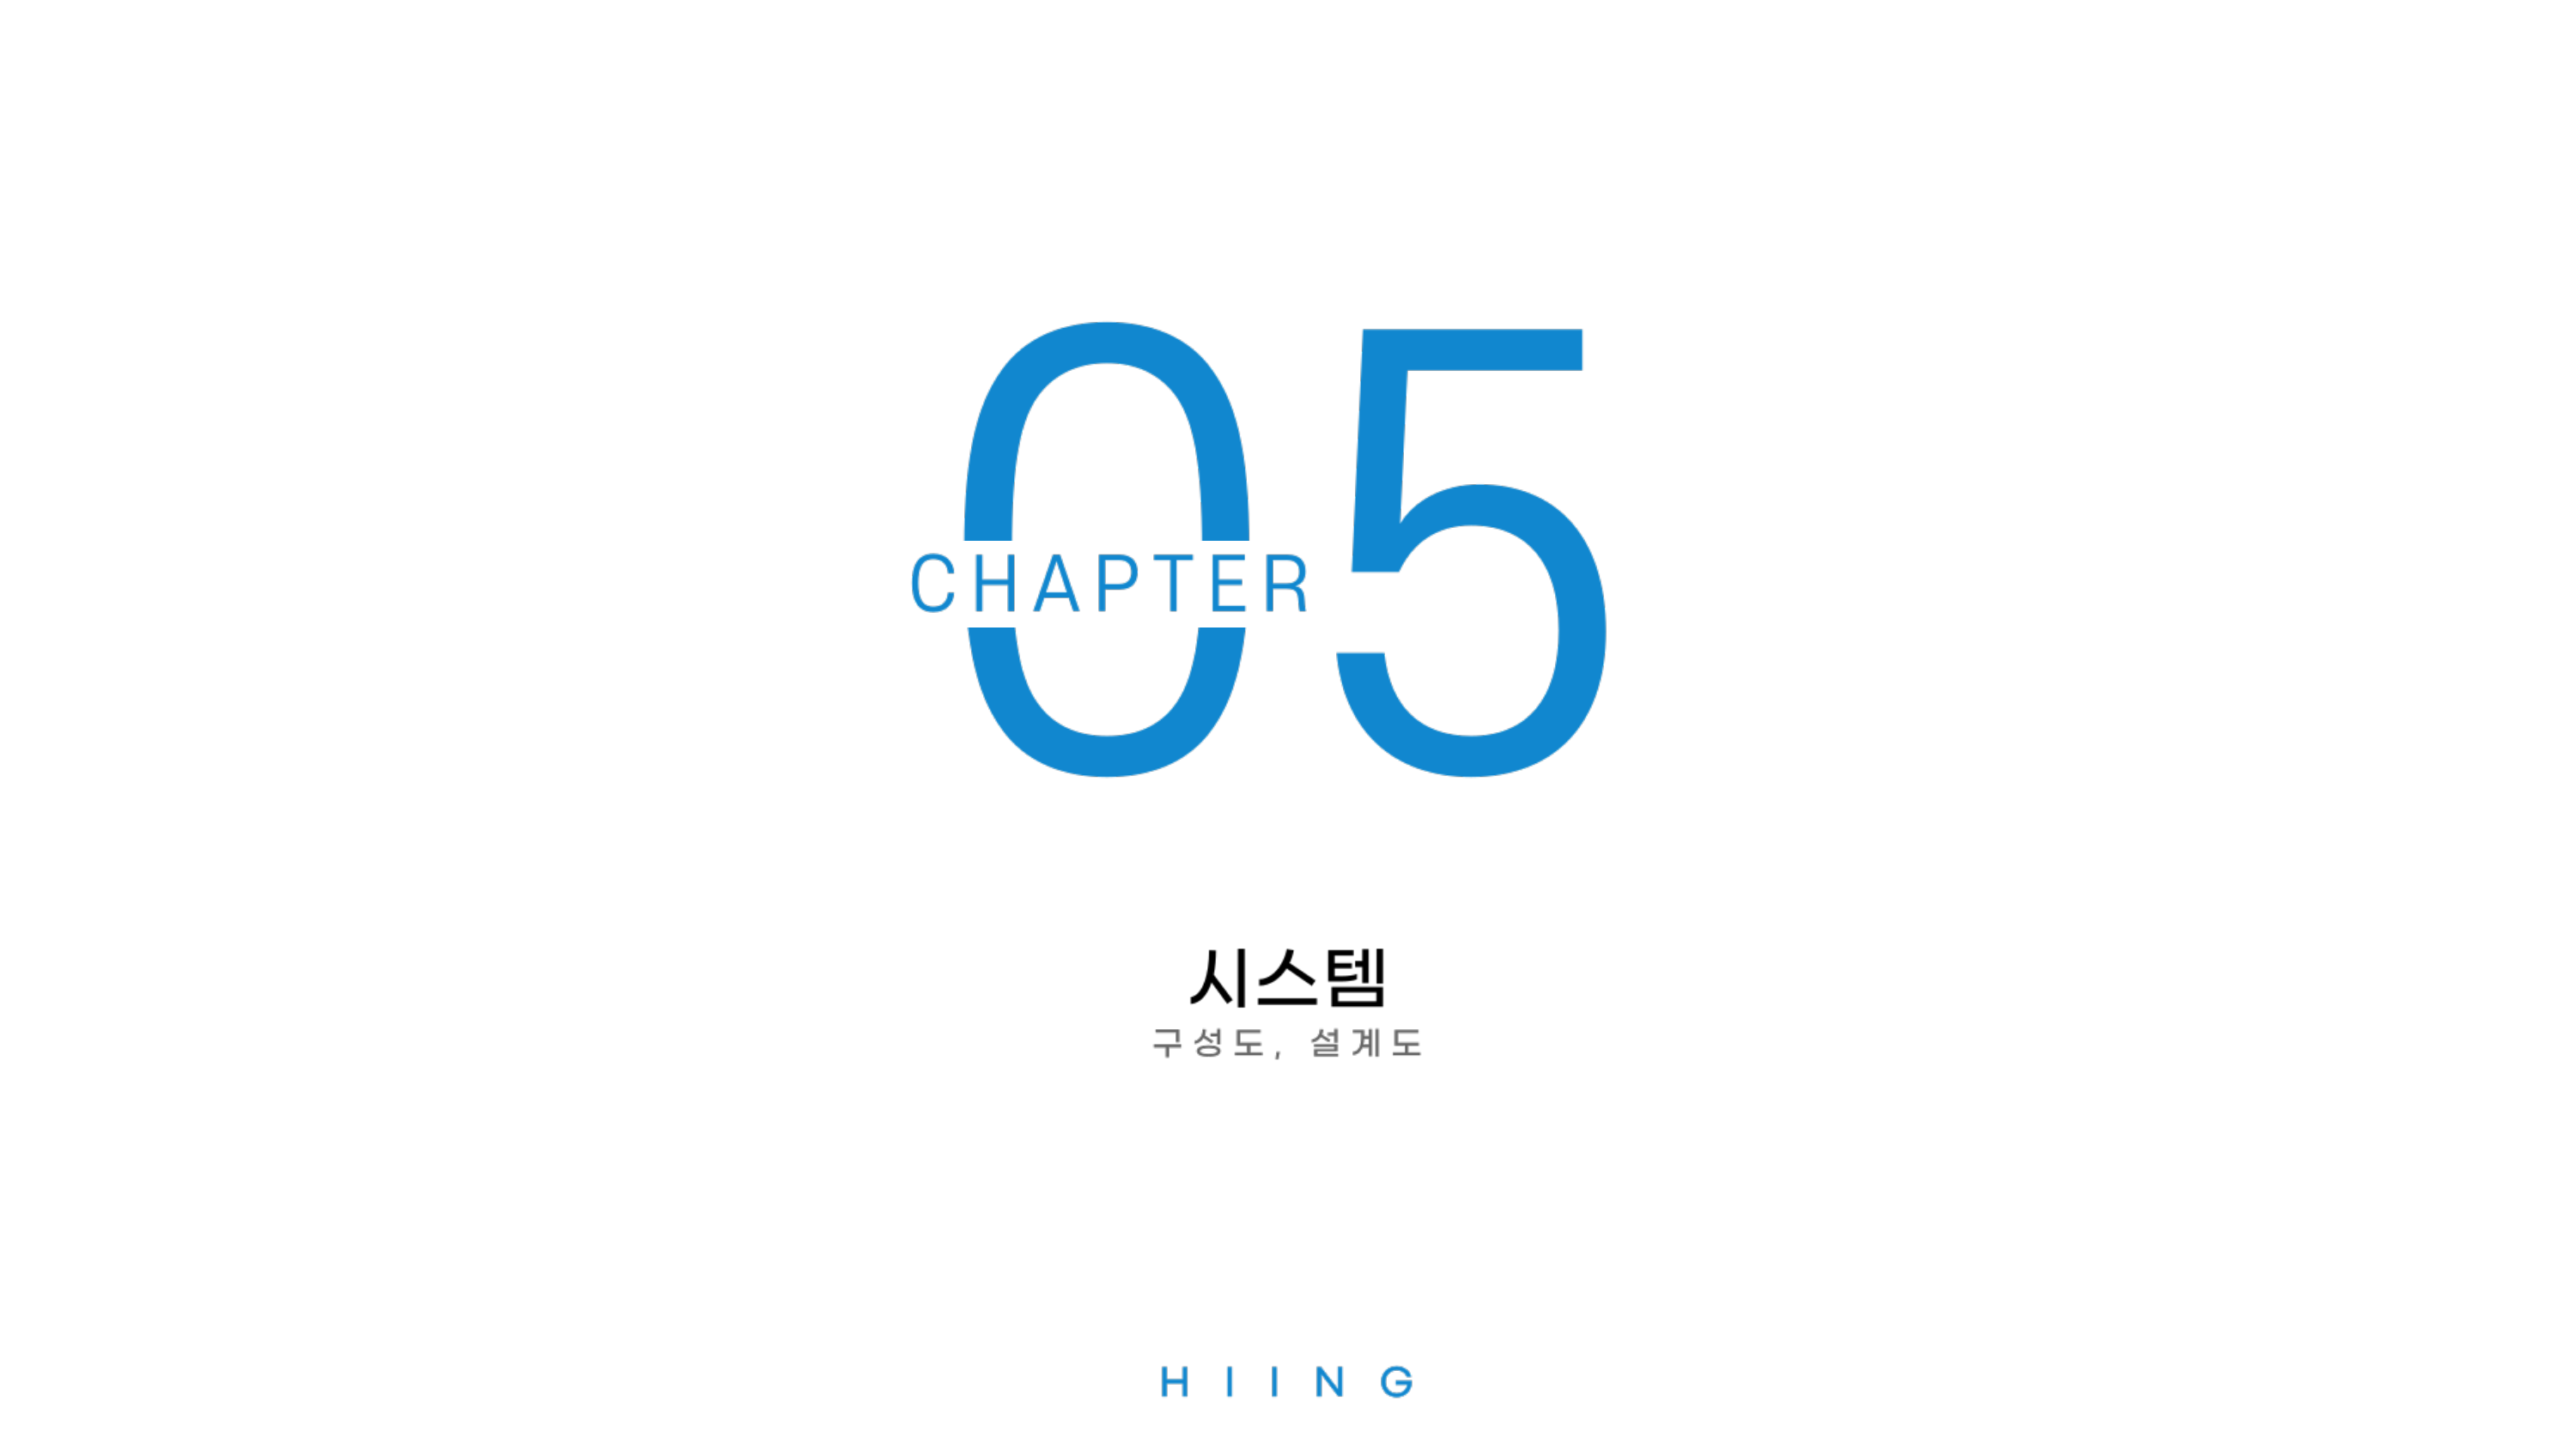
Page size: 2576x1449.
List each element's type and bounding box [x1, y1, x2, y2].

picture [502, 65, 1895, 1081]
picture [1113, 1354, 1430, 1420]
